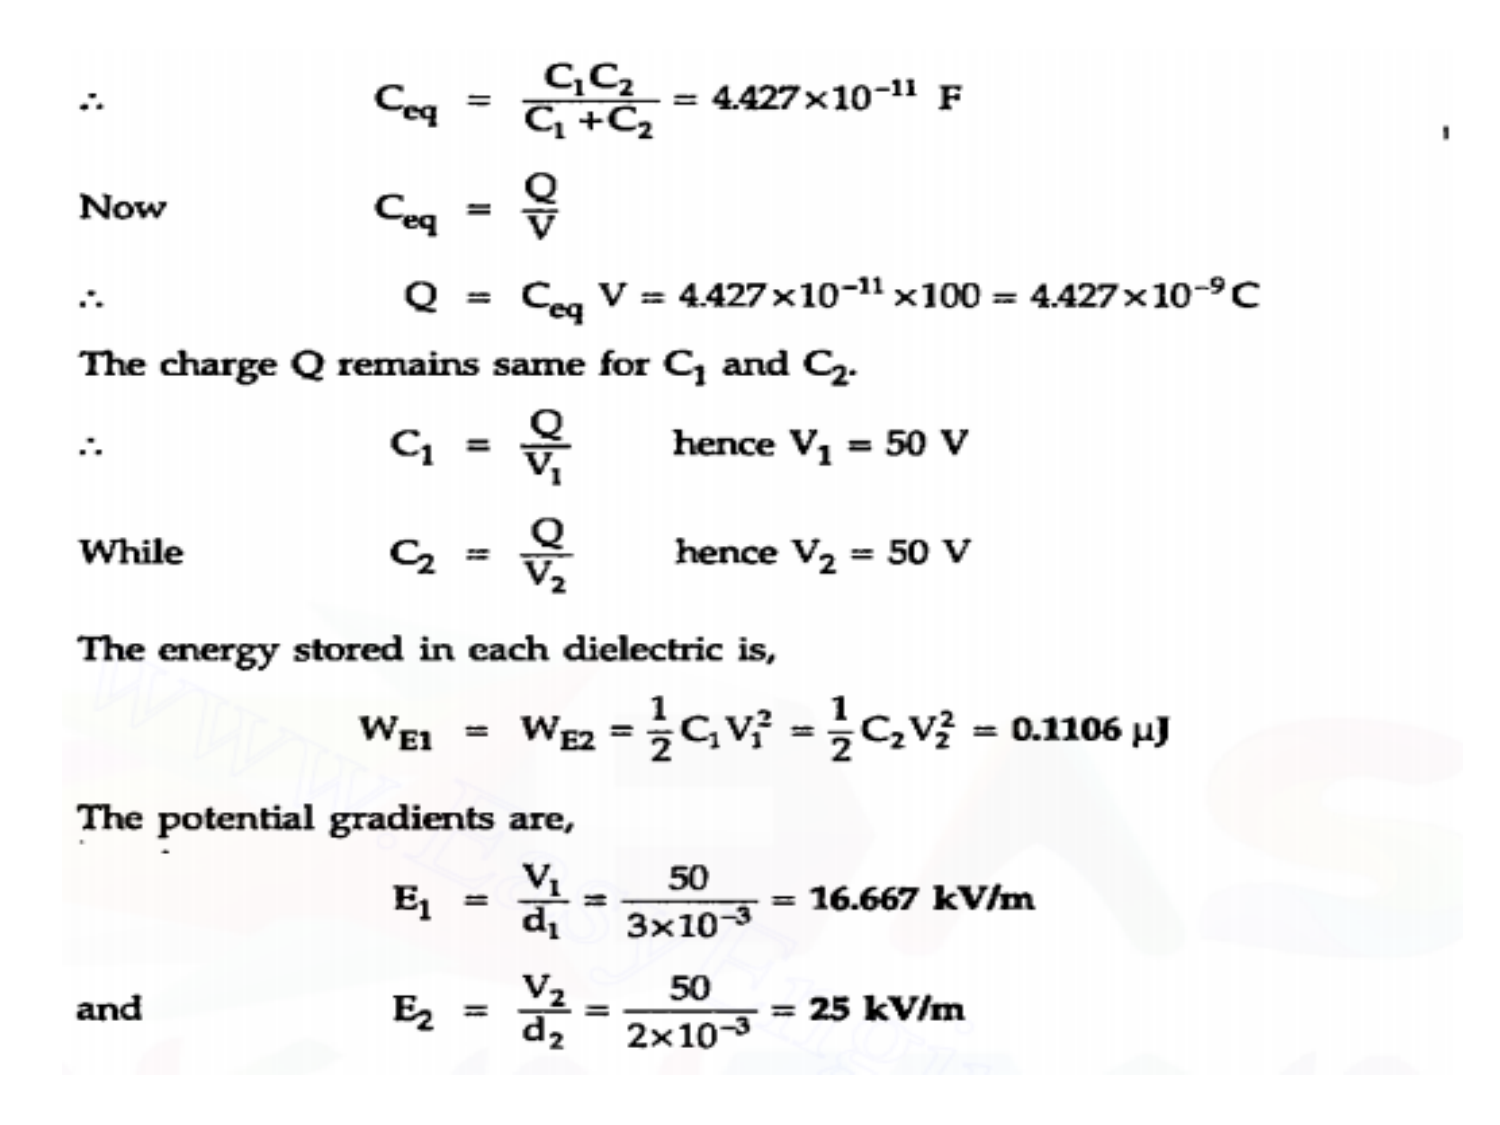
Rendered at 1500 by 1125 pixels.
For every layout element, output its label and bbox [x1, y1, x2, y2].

list [62, 49, 1463, 1076]
